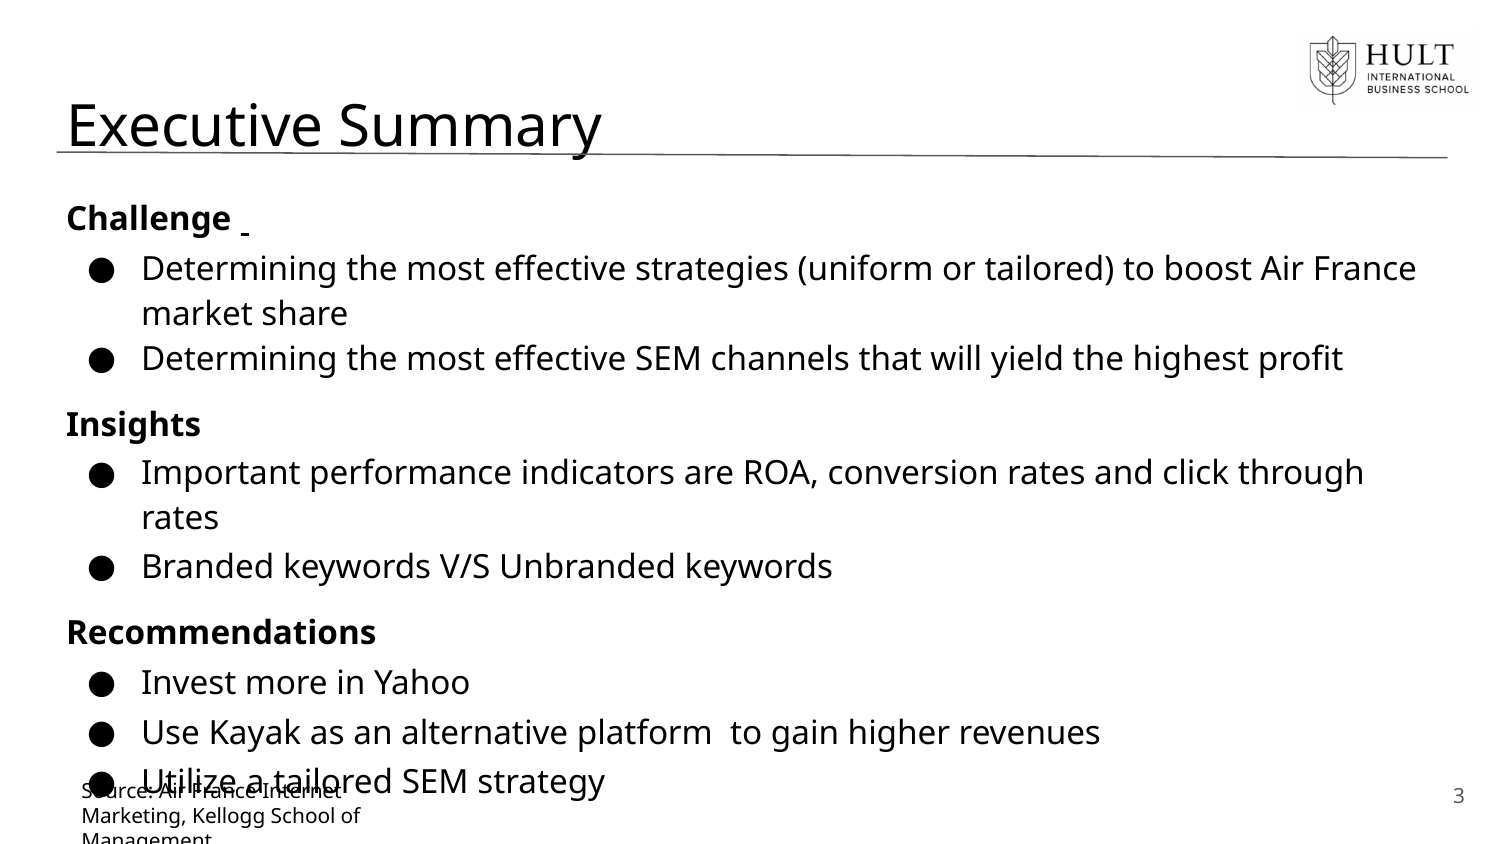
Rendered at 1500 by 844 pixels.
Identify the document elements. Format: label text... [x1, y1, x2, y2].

text_box Source: Air France Internet Marketing, Kellogg School of Management [66, 762, 457, 832]
picture [1295, 28, 1481, 108]
title Executive Summary [51, 72, 1449, 157]
slide_number 3 [1389, 764, 1480, 830]
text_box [56, 151, 1449, 158]
title Executive Summary [51, 159, 1449, 167]
list Challenge Determining the most effective strategies (uniform or tailored) to boost Air France market share Determining the most effective SEM channels that will yield the highest profit Insights Important performance indicators are ROA, conversion rates and click through rates Branded keywords V/S Unbranded keywords Recommendations Invest more in Yahoo Use Kayak as an alternative platform to gain higher revenues Utilize a tailored SEM strategy [51, 176, 1449, 751]
